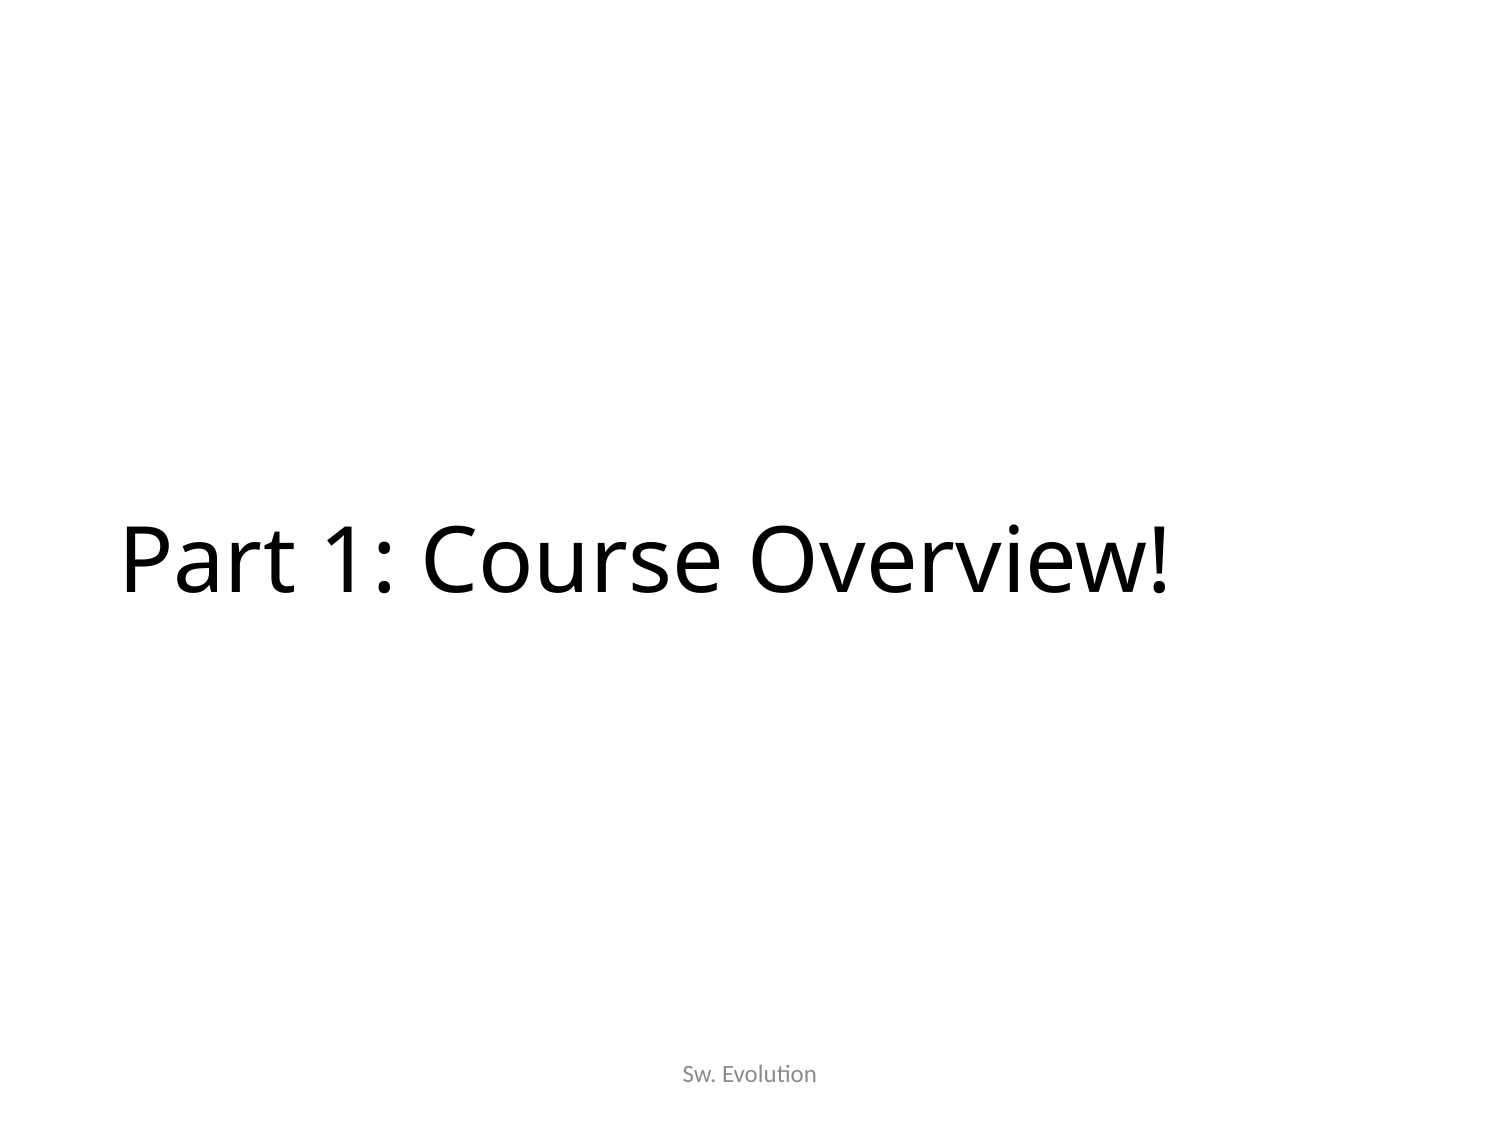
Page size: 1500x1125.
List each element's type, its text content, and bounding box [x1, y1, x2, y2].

footer Sw. Evolution [496, 1042, 1004, 1103]
title Part 1: Course Overview! [103, 453, 1397, 672]
